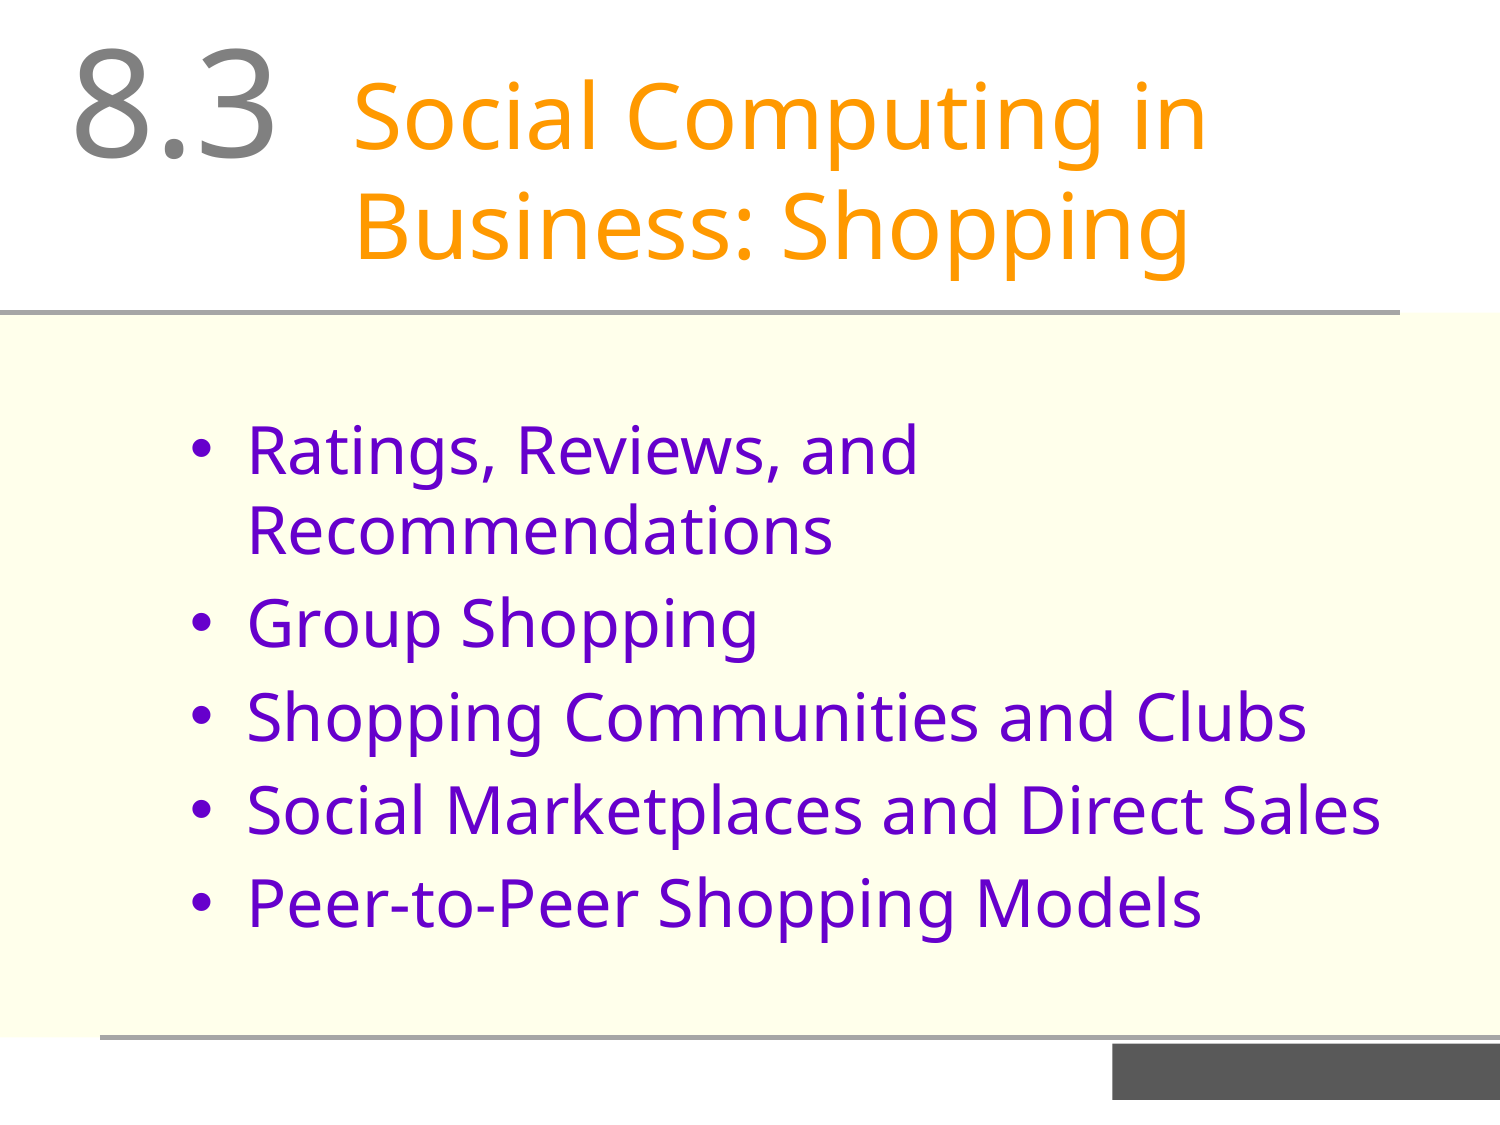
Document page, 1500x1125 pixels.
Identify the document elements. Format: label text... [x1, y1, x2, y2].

list 8.3 [12, 0, 338, 250]
subtitle Social Computing in Business: Shopping [337, 50, 1413, 325]
list Ratings, Reviews, and Recommendations Group Shopping Shopping Communities and Clubs Social Marketplaces and Direct Sales Peer-to-Peer Shopping Models [174, 399, 1413, 1025]
